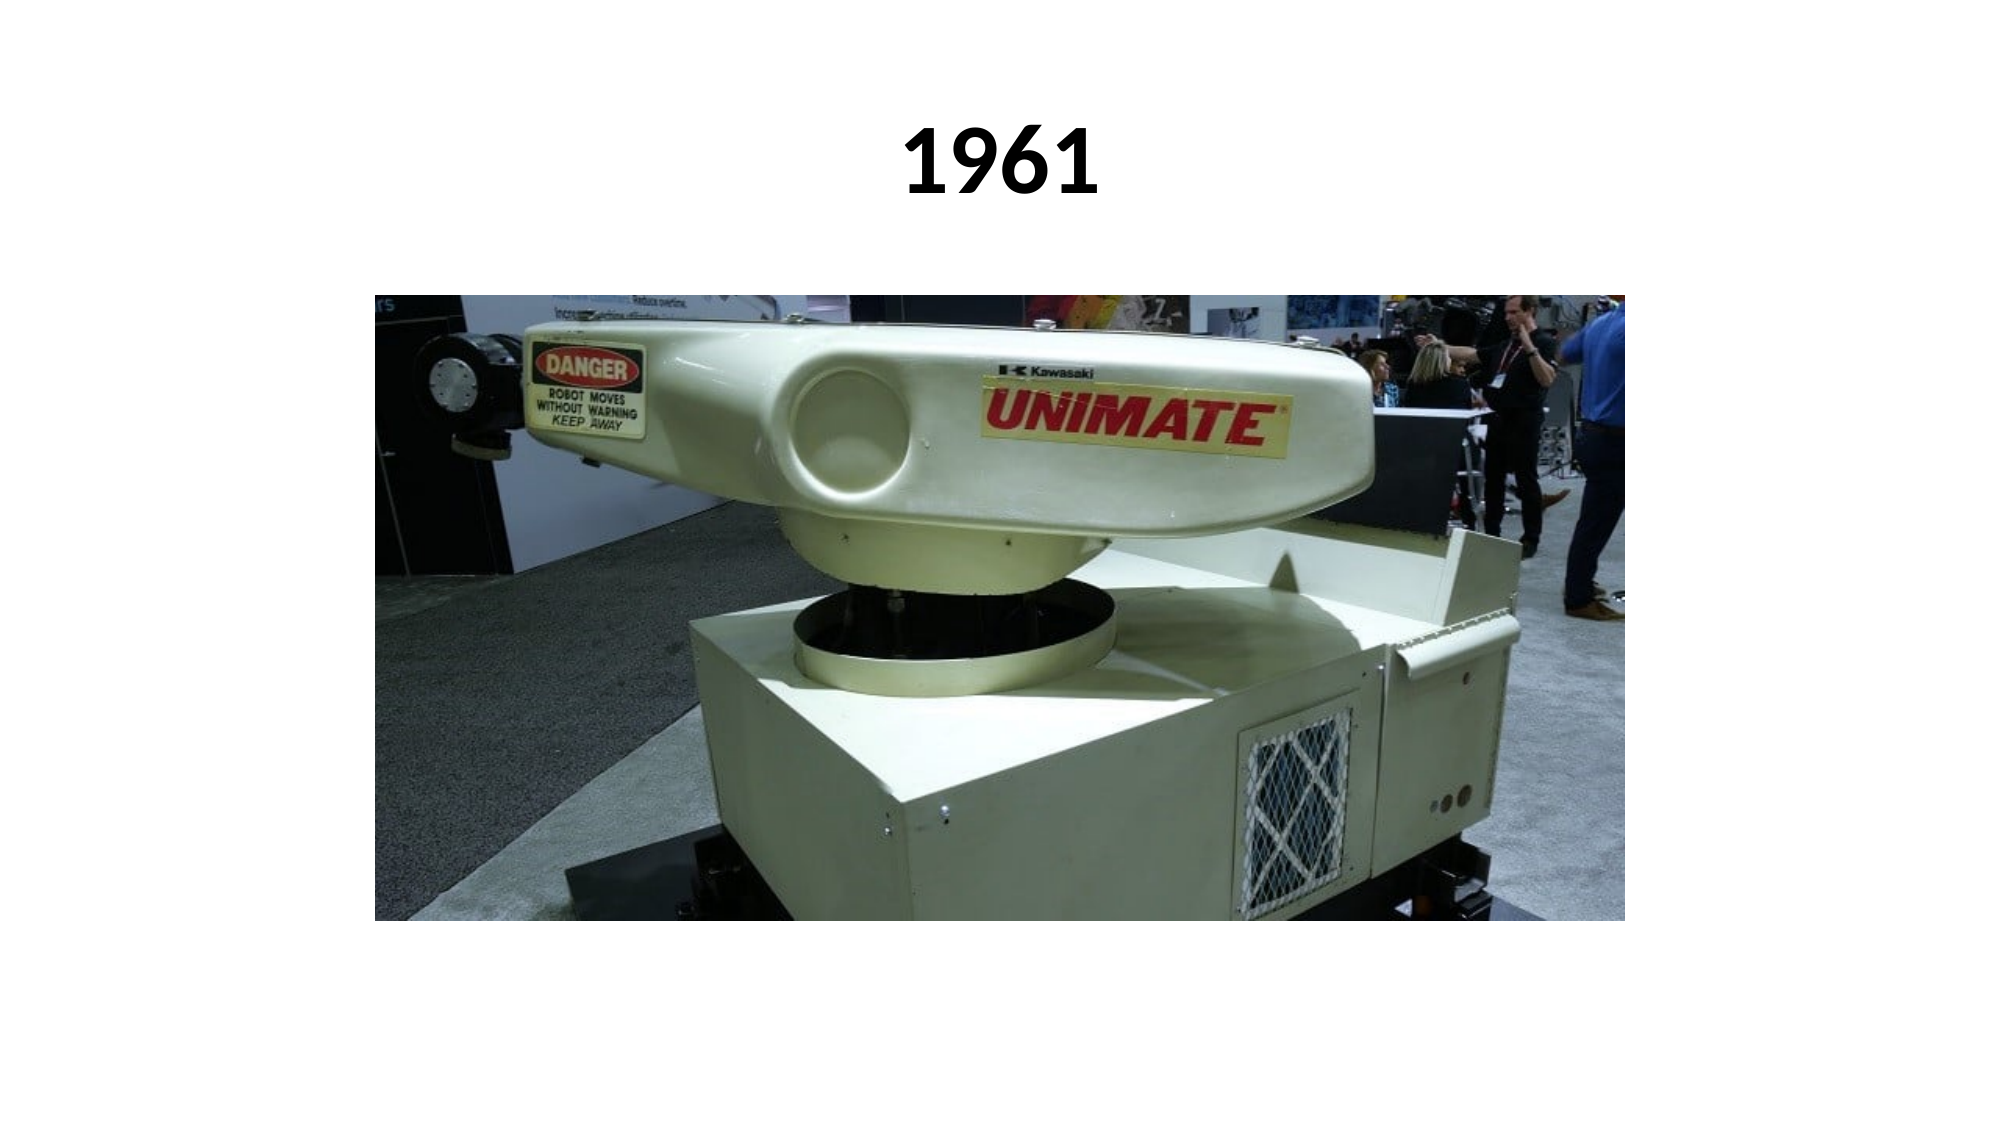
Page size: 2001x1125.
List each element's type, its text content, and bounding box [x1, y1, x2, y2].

picture [374, 295, 1625, 921]
text_box 1961 [883, 86, 1117, 295]
